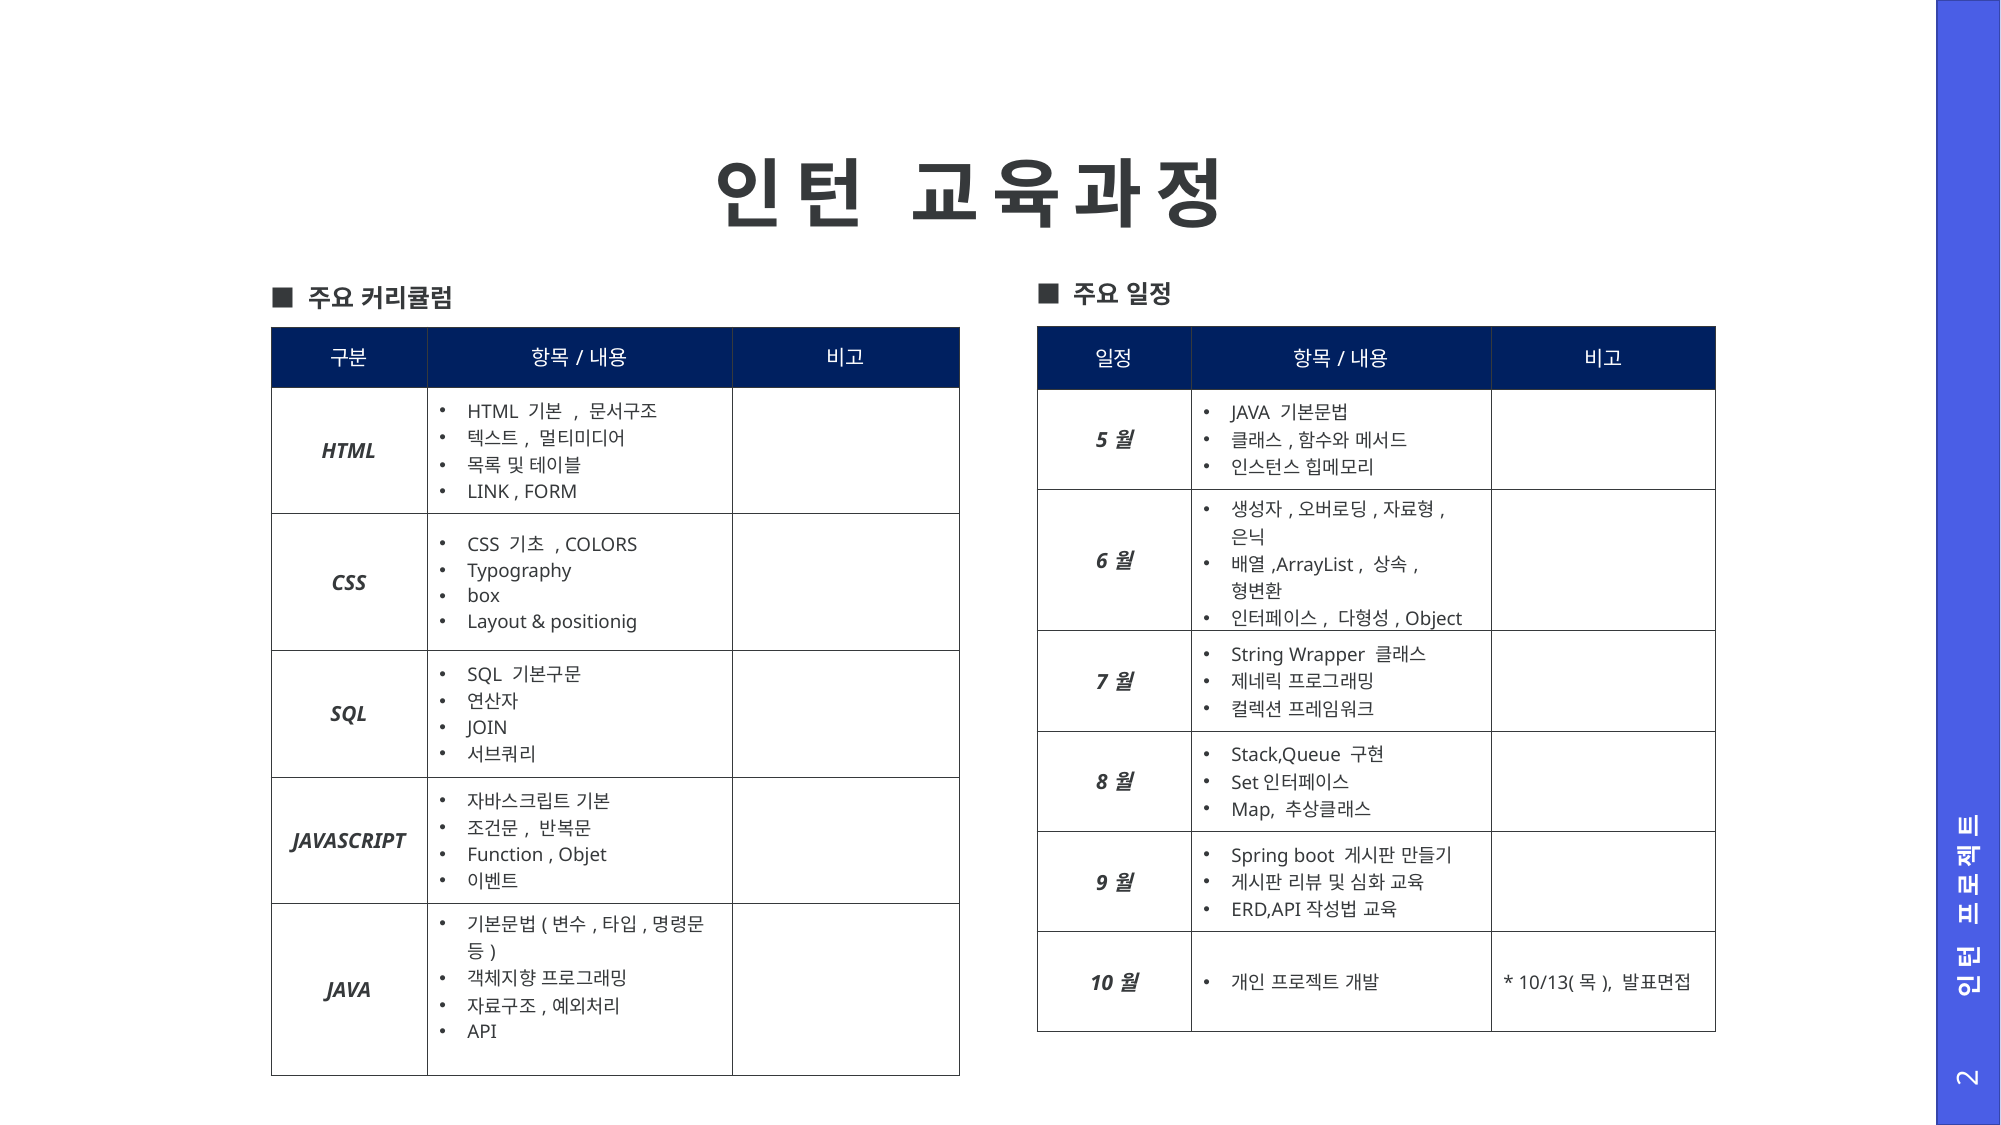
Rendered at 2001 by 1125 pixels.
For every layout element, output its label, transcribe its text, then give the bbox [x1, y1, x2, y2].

table_cell 5월 [1038, 390, 1191, 489]
table_cell * 10/13(목), 발표면접 [1492, 932, 1715, 1031]
text_box ■ 주요 일정 [1021, 271, 1437, 316]
table_cell [1492, 832, 1715, 931]
table_cell String Wrapper 클래스 제네릭 프로그래밍 컬렉션 프레임워크 [1192, 631, 1491, 731]
table_cell [733, 514, 959, 650]
table_cell CSS [272, 514, 427, 650]
table_cell 자바스크립트 기본 조건문, 반복문 Function , Objet 이벤트 [428, 778, 732, 903]
table_cell [733, 778, 959, 903]
table_cell Spring boot 게시판 만들기 게시판 리뷰 및 심화 교육 ERD,API작성법 교육 [1192, 832, 1491, 931]
table_cell 8월 [1038, 732, 1191, 831]
table_cell SQL 기본구문 연산자 JOIN 서브쿼리 [428, 651, 732, 777]
table_cell [1492, 390, 1715, 489]
table_cell 6월 [1038, 490, 1191, 630]
table_header 항목/내용 [428, 328, 732, 387]
table_cell HTML [272, 388, 427, 513]
table_cell HTML 기본 , 문서구조 텍스트, 멀티미디어 목록 및 테이블 LINK , FORM [428, 388, 732, 513]
table_cell 생성자,오버로딩,자료형,은닉 배열,ArrayList , 상속, 형변환 인터페이스, 다형성, Object [1192, 490, 1491, 630]
table_header 비고 [1492, 327, 1715, 389]
table_cell 9월 [1038, 832, 1191, 931]
table_cell 개인 프로젝트 개발 [1192, 932, 1491, 1031]
table_cell 7월 [1038, 631, 1191, 731]
table_cell [1492, 490, 1715, 630]
title 인턴 교육과정 [139, 143, 1800, 251]
table_header 일정 [1038, 327, 1191, 389]
table_cell Stack,Queue 구현 Set인터페이스 Map, 추상클래스 [1192, 732, 1491, 831]
table_header 구분 [272, 328, 427, 387]
table_cell [1492, 631, 1715, 731]
table_header 비고 [733, 328, 959, 387]
table_cell JAVASCRIPT [272, 778, 427, 903]
table_cell [733, 651, 959, 777]
table_cell CSS 기초 , COLORS Typography box Layout & positionig [428, 514, 732, 650]
table_header 항목/내용 [1192, 327, 1491, 389]
table_cell 기본문법(변수,타입,명령문 등) 객체지향 프로그래밍 자료구조,예외처리 API [428, 904, 732, 1075]
slide_number 2 [1937, 1032, 2000, 1125]
table_cell [1492, 732, 1715, 831]
table_cell JAVA 기본문법 클래스,함수와 메서드 인스턴스 힙메모리 [1192, 390, 1491, 489]
footer 인턴 프로젝트 [1937, 0, 2000, 1032]
text_box ■ 주요 커리큘럼 [256, 274, 774, 320]
table_cell 10월 [1038, 932, 1191, 1031]
table_cell [733, 904, 959, 1075]
table_cell [733, 388, 959, 513]
table_cell JAVA [272, 904, 427, 1075]
table_cell SQL [272, 651, 427, 777]
